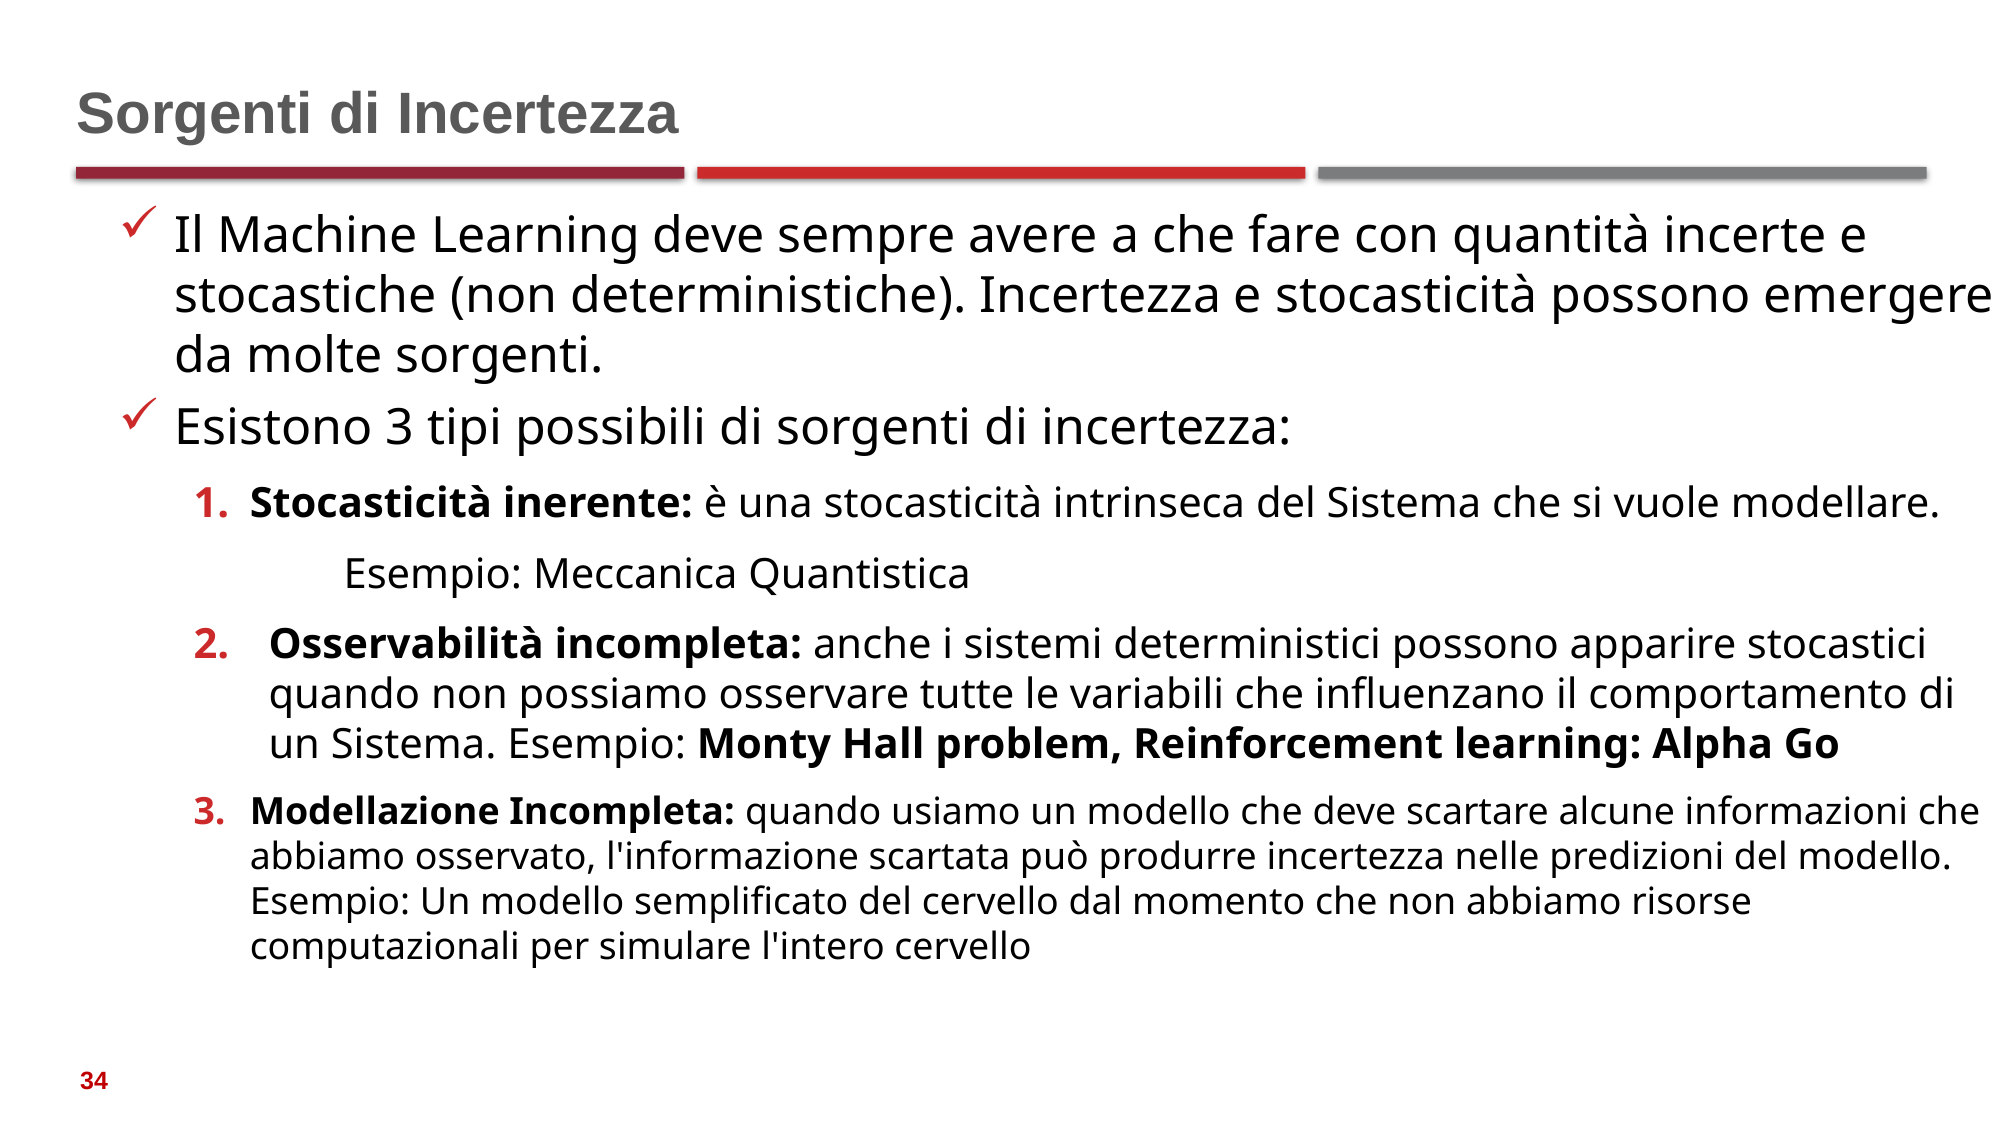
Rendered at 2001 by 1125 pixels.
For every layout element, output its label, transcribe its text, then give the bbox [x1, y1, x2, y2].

list Il Machine Learning deve sempre avere a che fare con quantità incerte e stocastiche (non deterministiche). Incertezza e stocasticità possono emergere da molte sorgenti. Esistono 3 tipi possibili di sorgenti di incertezza: Stocasticità inerente: è una stocasticità intrinseca del Sistema che si vuole modellare. Esempio: Meccanica Quantistica Osservabilità incompleta: anche i sistemi deterministici possono apparire stocastici quando non possiamo osservare tutte le variabili che influenzano il comportamento di un Sistema. Esempio: Monty Hall problem, Reinforcement learning: Alpha Go Modellazione Incompleta: quando usiamo un modello che deve scartare alcune informazioni che abbiamo osservato, l'informazione scartata può produrre incertezza nelle predizioni del modello. Esempio: Un modello semplificato del cervello dal momento che non abbiamo risorse computazionali per simulare l'intero cervello [118, 202, 2000, 923]
slide_number 34 [53, 1049, 136, 1110]
title Sorgenti di Incertezza [76, 82, 1926, 146]
